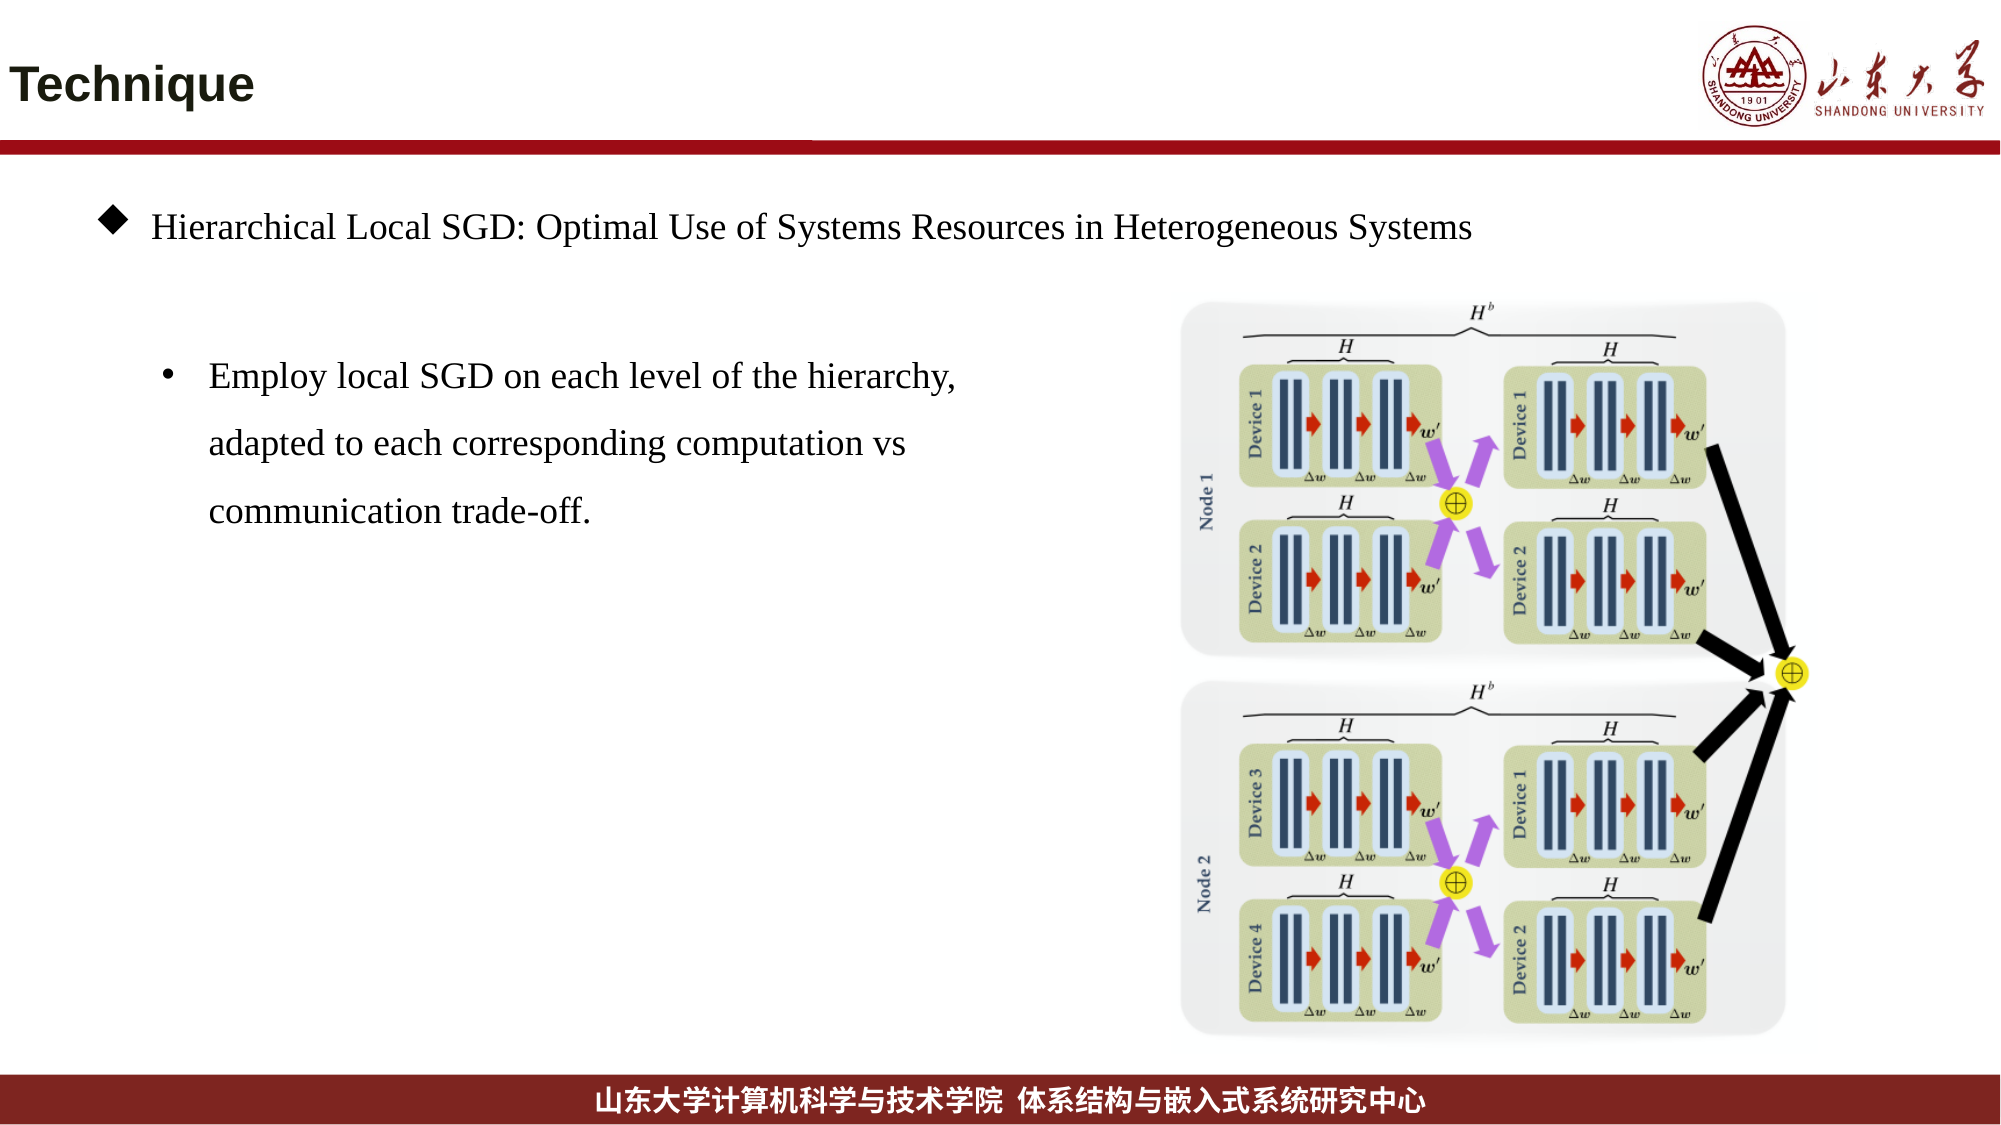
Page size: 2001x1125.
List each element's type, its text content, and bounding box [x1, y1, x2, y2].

picture [1698, 21, 1985, 130]
text_box Employ local SGD on each level of the hierarchy, adapted to each corresponding computation vs communication trade-off. [146, 321, 1016, 809]
text_box Hierarchical Local SGD: Optimal Use of Systems Resources in Heterogeneous Systems [79, 194, 1657, 255]
title Technique [0, 51, 1570, 164]
text_box [79, 200, 1932, 260]
picture [1114, 260, 1833, 1060]
